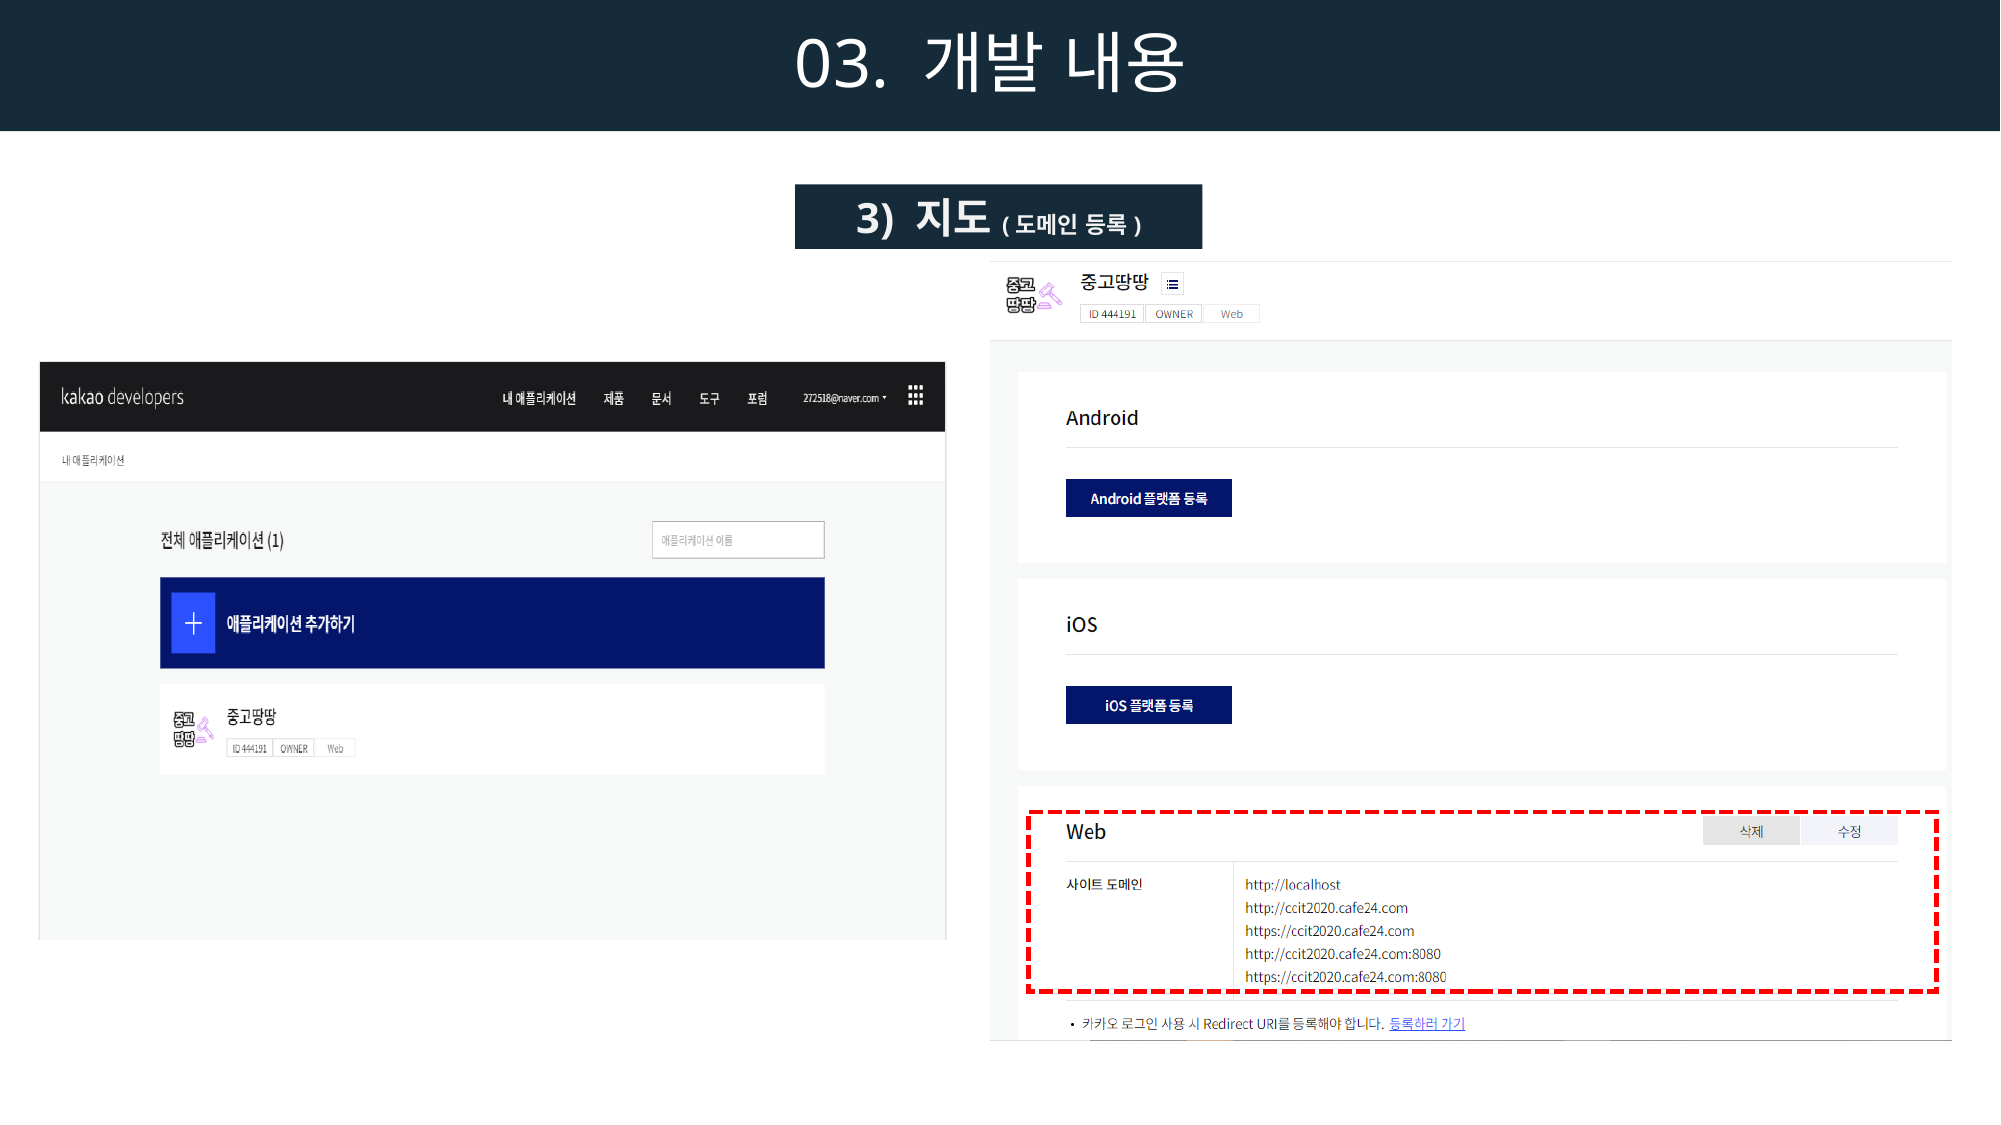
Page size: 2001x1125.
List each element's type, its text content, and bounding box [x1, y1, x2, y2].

picture [38, 361, 947, 940]
text_box [0, 0, 2000, 132]
text_box 3) 지도(도메인 등록) [795, 184, 1203, 249]
text_box 03. 개발 내용 [779, 13, 1202, 109]
picture [990, 260, 1952, 1041]
